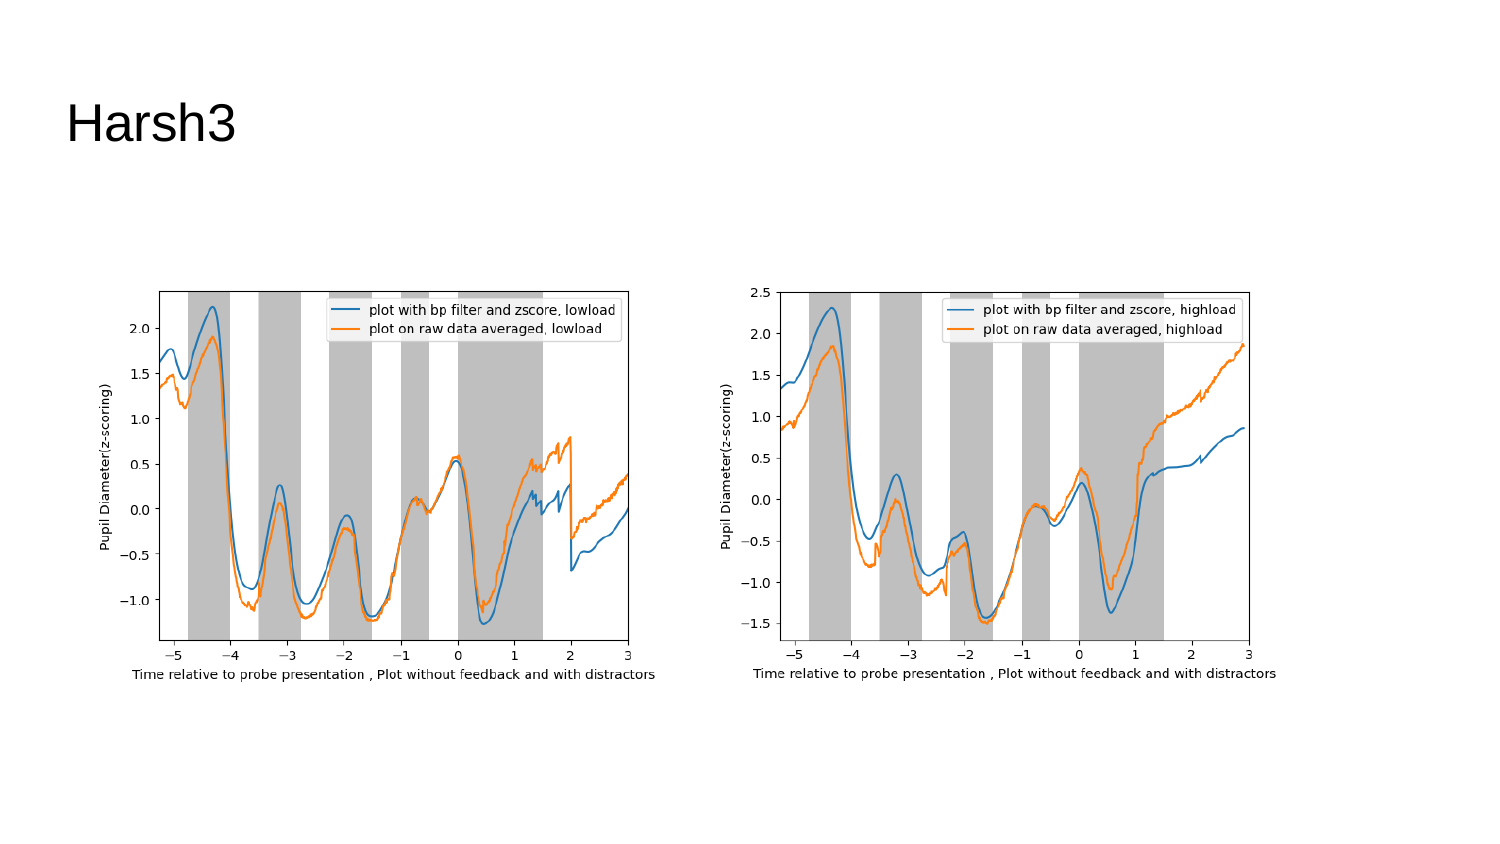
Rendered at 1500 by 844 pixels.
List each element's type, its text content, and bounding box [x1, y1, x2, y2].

picture [711, 276, 1285, 691]
title Harsh3 [51, 72, 1449, 167]
picture [90, 282, 664, 691]
